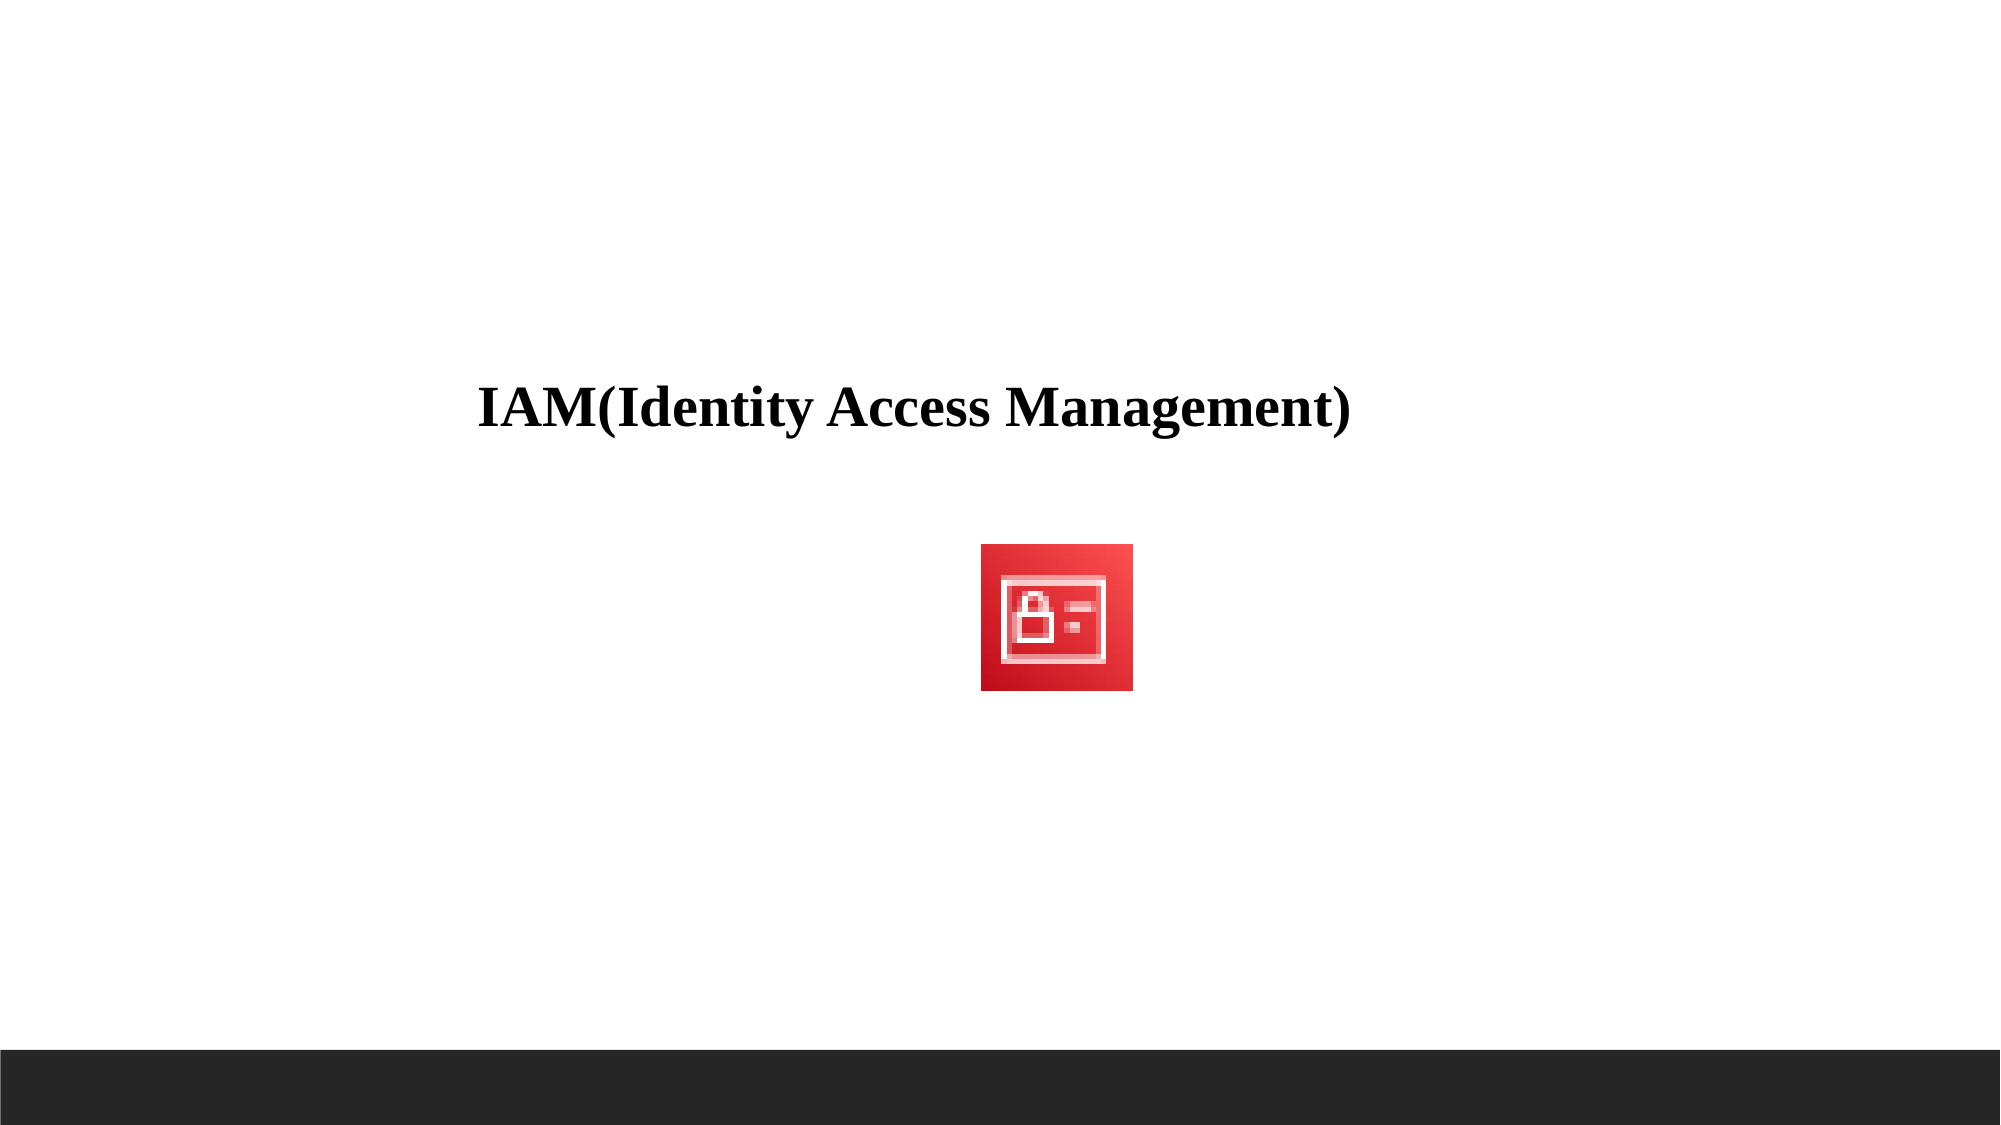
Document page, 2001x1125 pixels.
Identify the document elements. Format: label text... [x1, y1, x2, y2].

picture [981, 544, 1133, 691]
text_box IAM(Identity Access Management) [463, 360, 1464, 491]
